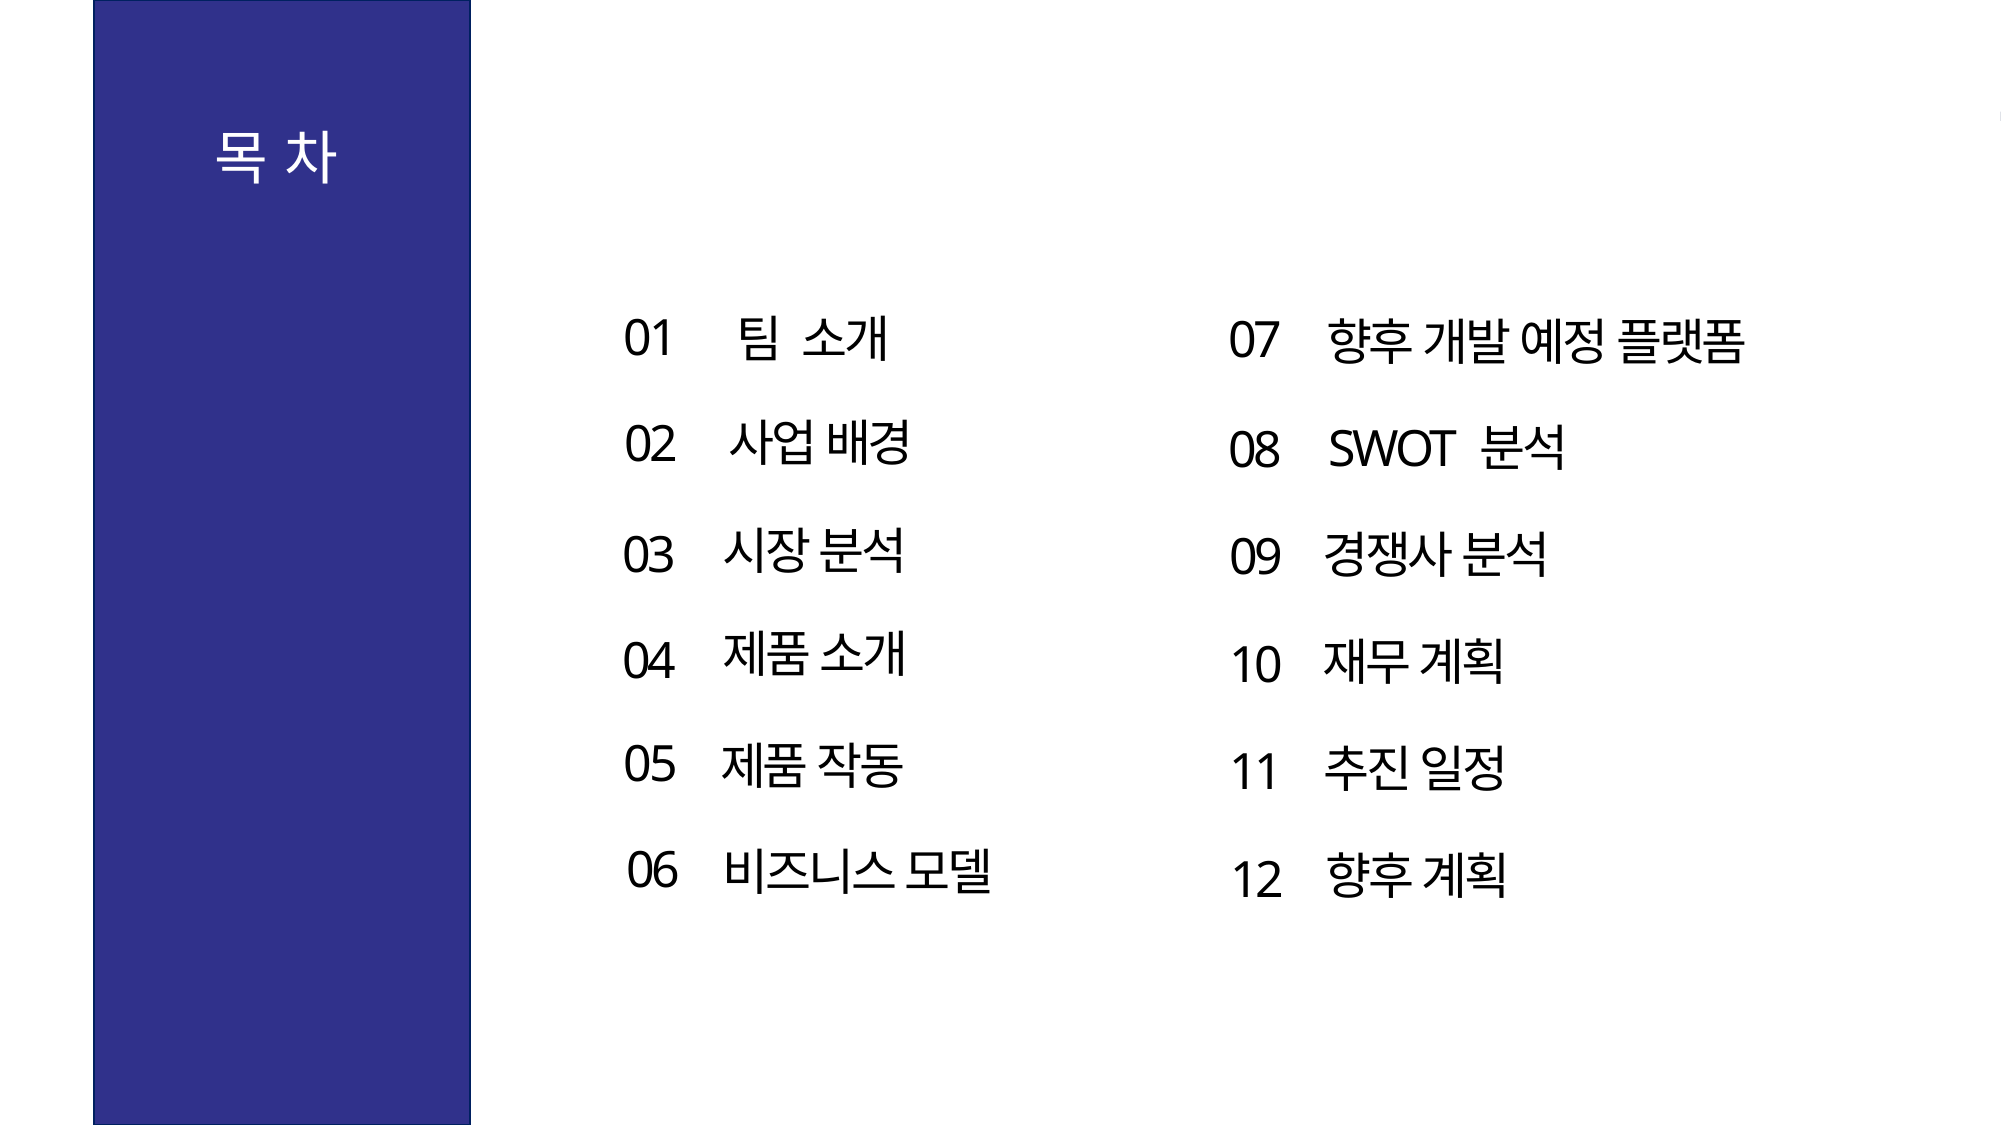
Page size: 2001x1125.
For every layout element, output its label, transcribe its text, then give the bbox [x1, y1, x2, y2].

text_box 08 [1213, 409, 1300, 485]
text_box 팀 소개 [721, 300, 905, 376]
text_box 목 차 [134, 87, 417, 225]
text_box 06 [611, 829, 708, 905]
text_box 02 [609, 403, 706, 479]
text_box [471, 0, 2000, 1125]
text_box 04 [607, 621, 704, 696]
text_box 01 [609, 297, 706, 373]
text_box 제품 소개 [707, 615, 923, 690]
text_box 09 [1214, 517, 1311, 593]
text_box 향후 개발 예정 플랫폼 [1311, 302, 1825, 378]
text_box 05 [609, 724, 706, 800]
text_box 비즈니스 모델 [707, 832, 1009, 908]
text_box 재무 계획 [1307, 623, 1523, 699]
text_box 추진 일정 [1308, 730, 1524, 806]
text_box 사업 배경 [713, 404, 929, 480]
text_box SWOT 분석 [1300, 409, 1583, 485]
text_box 경쟁사 분석 [1307, 516, 1566, 592]
text_box 12 [1215, 840, 1312, 915]
text_box 제품 작동 [705, 727, 921, 803]
text_box 03 [607, 515, 704, 590]
text_box [0, 0, 93, 1125]
text_box 시장 분석 [707, 511, 923, 587]
text_box 11 [1214, 732, 1311, 808]
text_box 10 [1214, 624, 1311, 700]
text_box 향후 계획 [1310, 837, 1526, 912]
text_box 07 [1213, 299, 1316, 375]
text_box [93, 0, 471, 1125]
